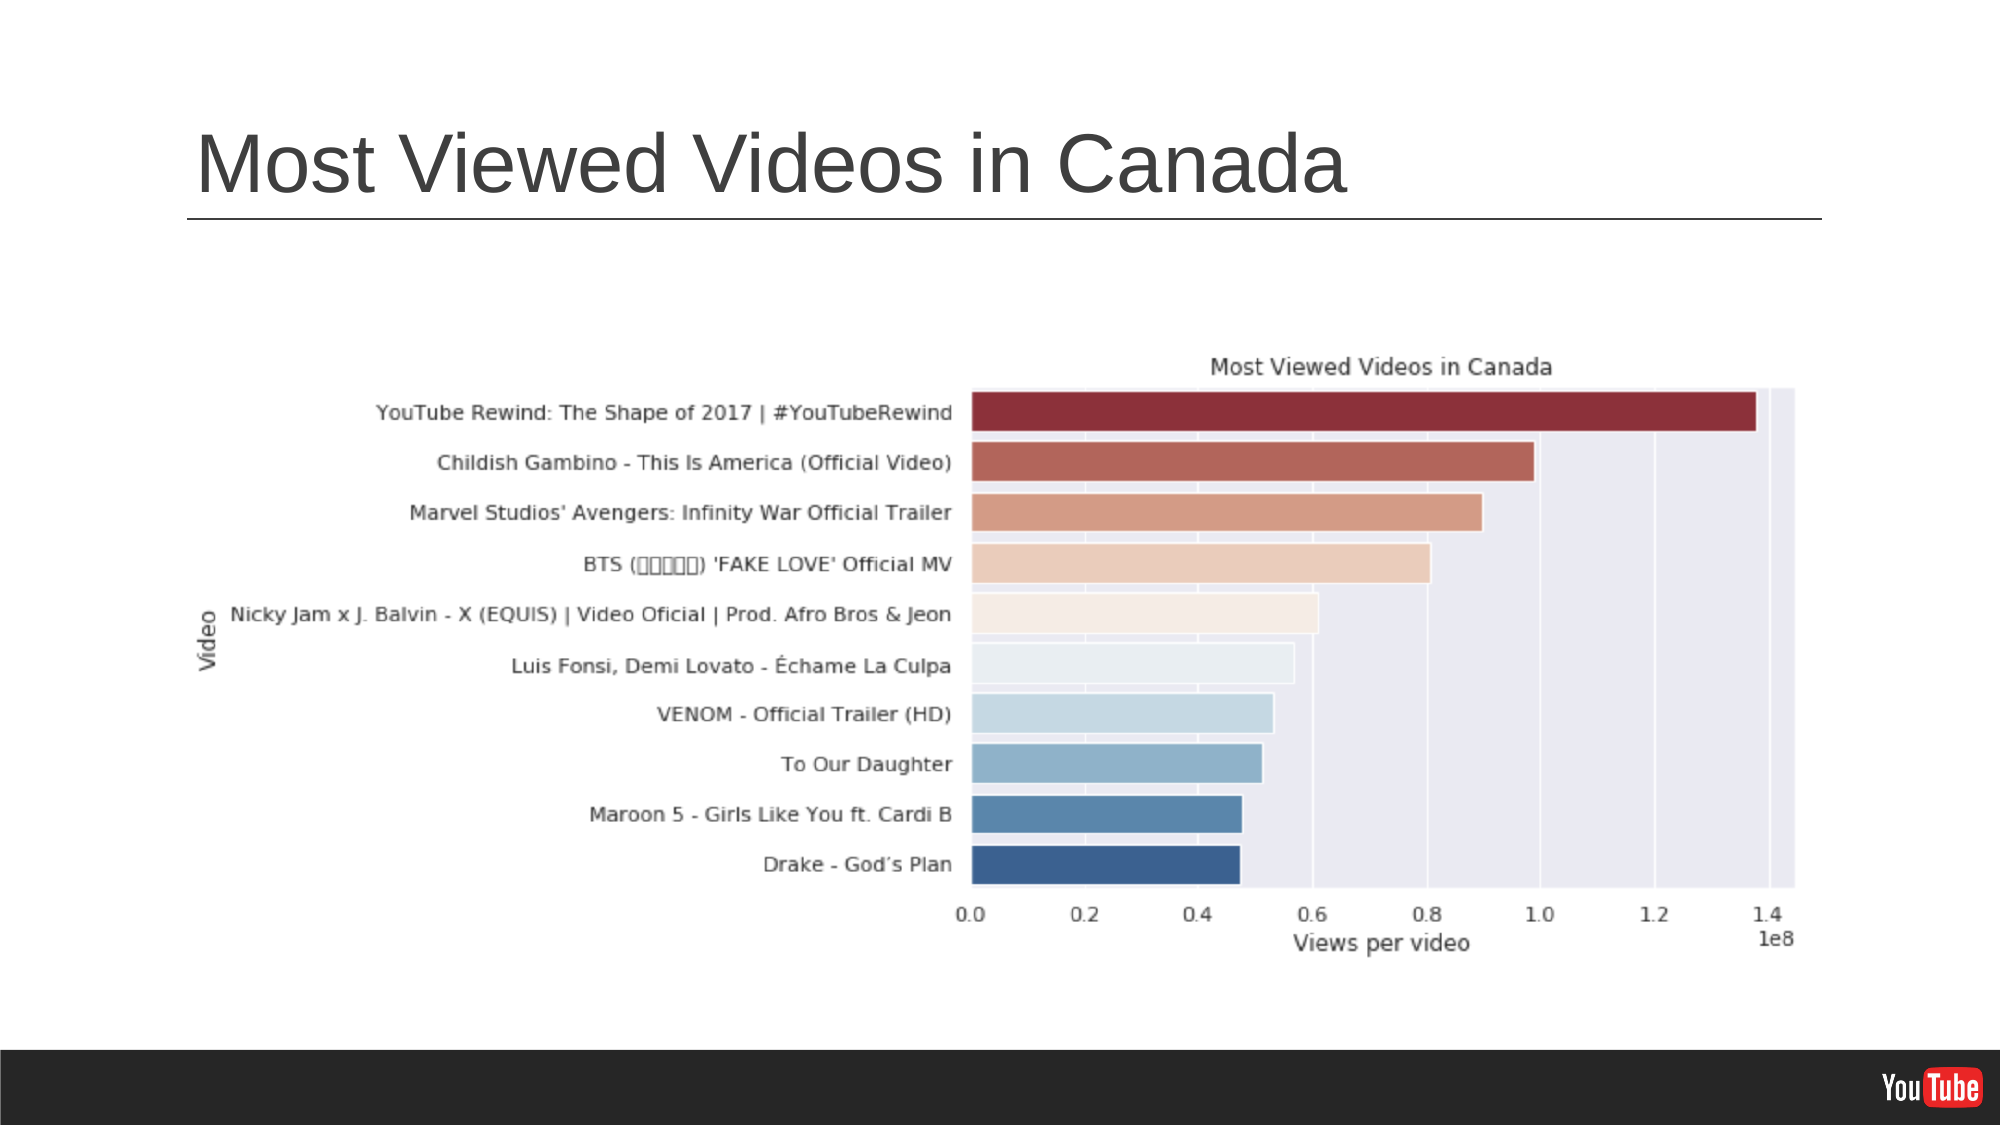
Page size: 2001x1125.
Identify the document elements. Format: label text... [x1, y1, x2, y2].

picture [1879, 1057, 1986, 1118]
picture [165, 345, 1846, 984]
title Most Viewed Videos in Canada [180, 71, 1830, 218]
